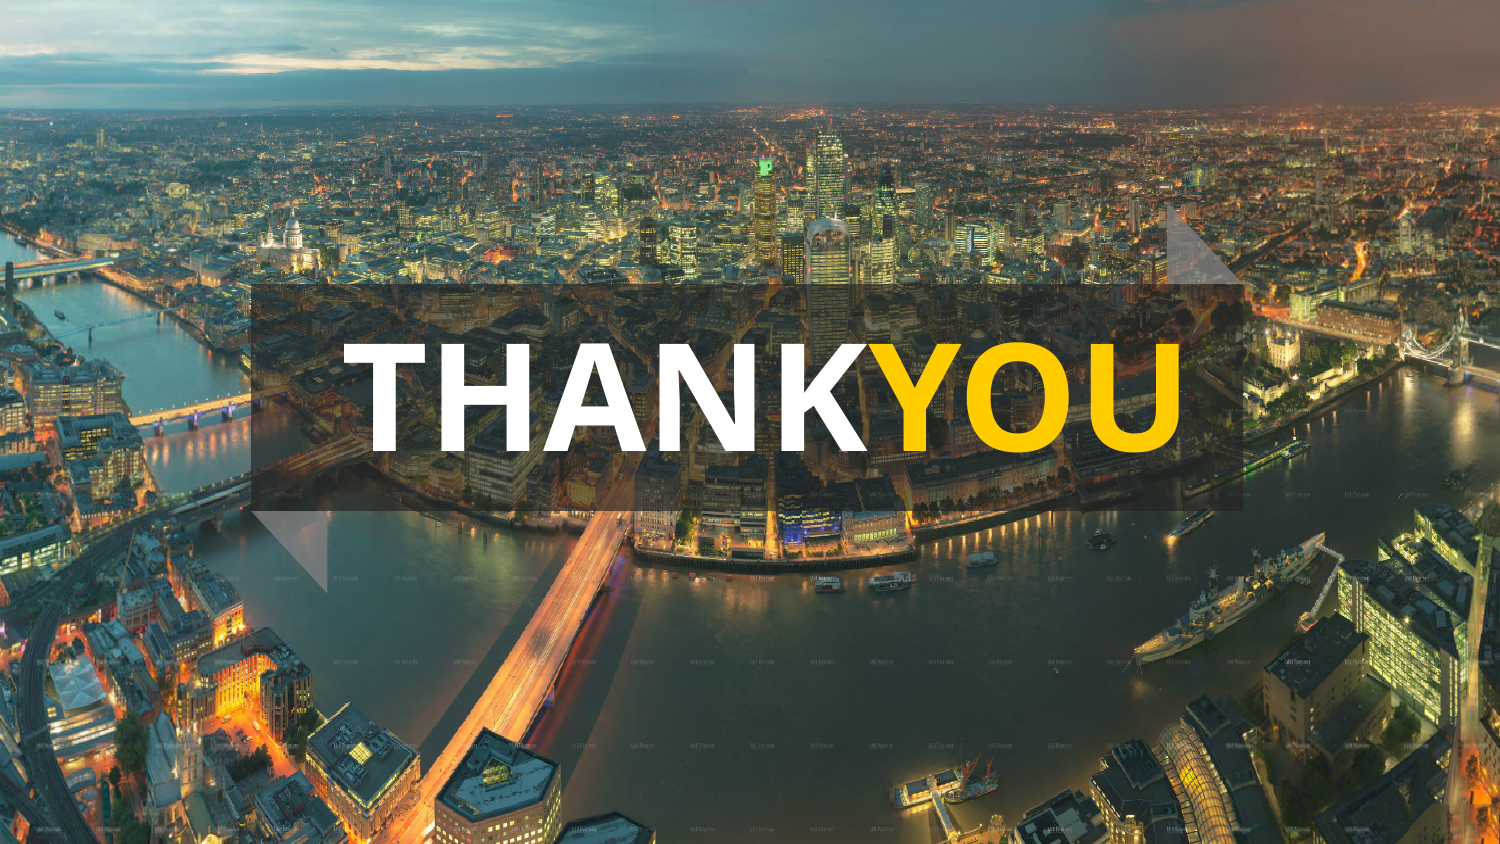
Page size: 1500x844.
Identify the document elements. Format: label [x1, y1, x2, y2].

picture [0, 0, 1500, 844]
text_box [250, 201, 1244, 594]
